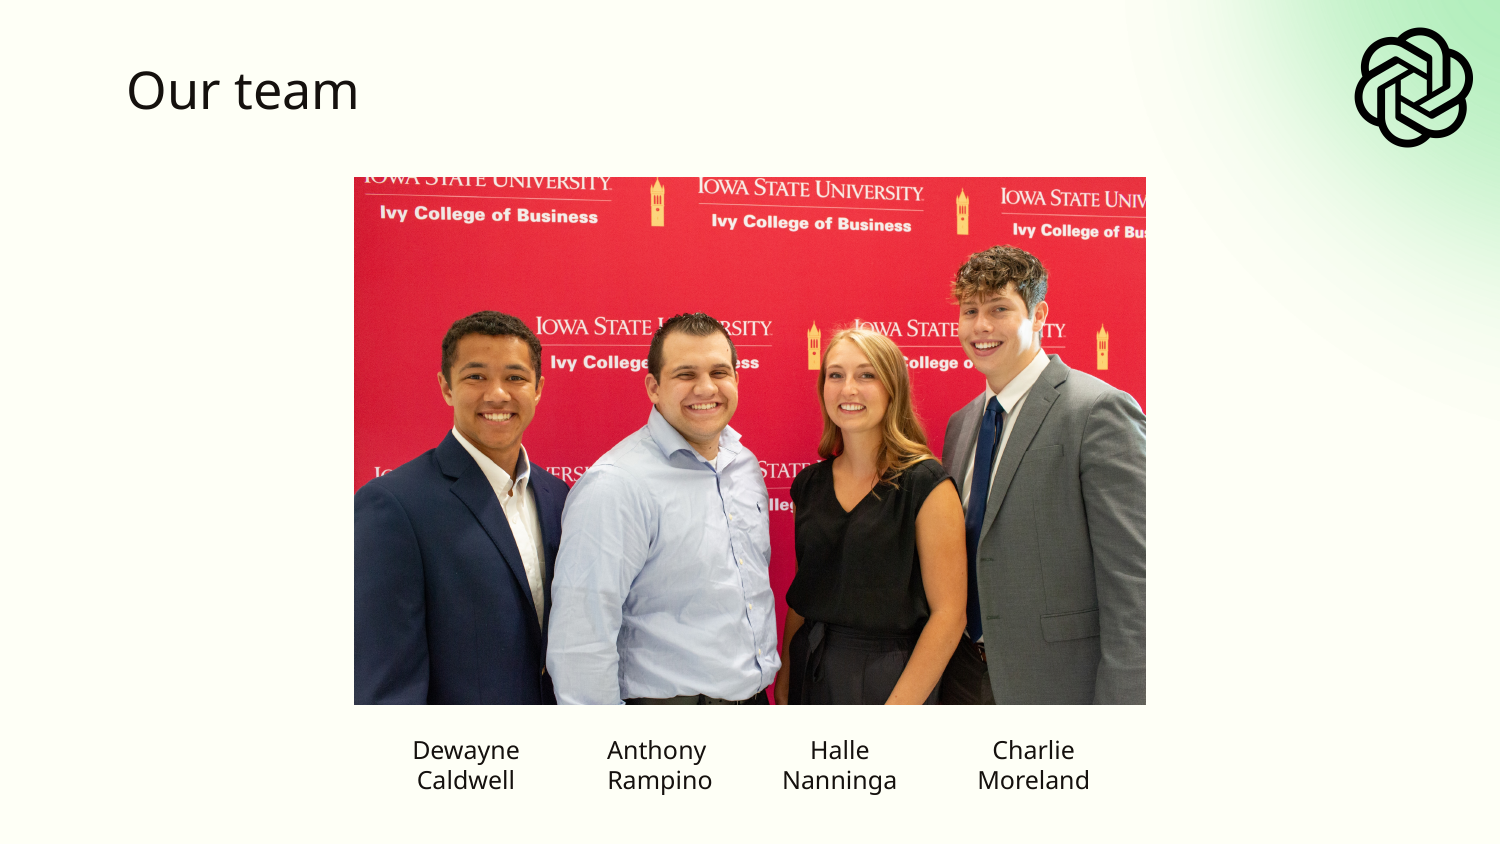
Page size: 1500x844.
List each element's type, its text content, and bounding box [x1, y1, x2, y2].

title Our team [111, 42, 1347, 133]
picture [354, 0, 1500, 756]
text_box Halle Nanninga [728, 734, 952, 810]
subtitle Dewayne Caldwell [354, 734, 578, 810]
subtitle Anthony Rampino [578, 734, 728, 810]
subtitle Charlie Moreland [952, 734, 1146, 810]
